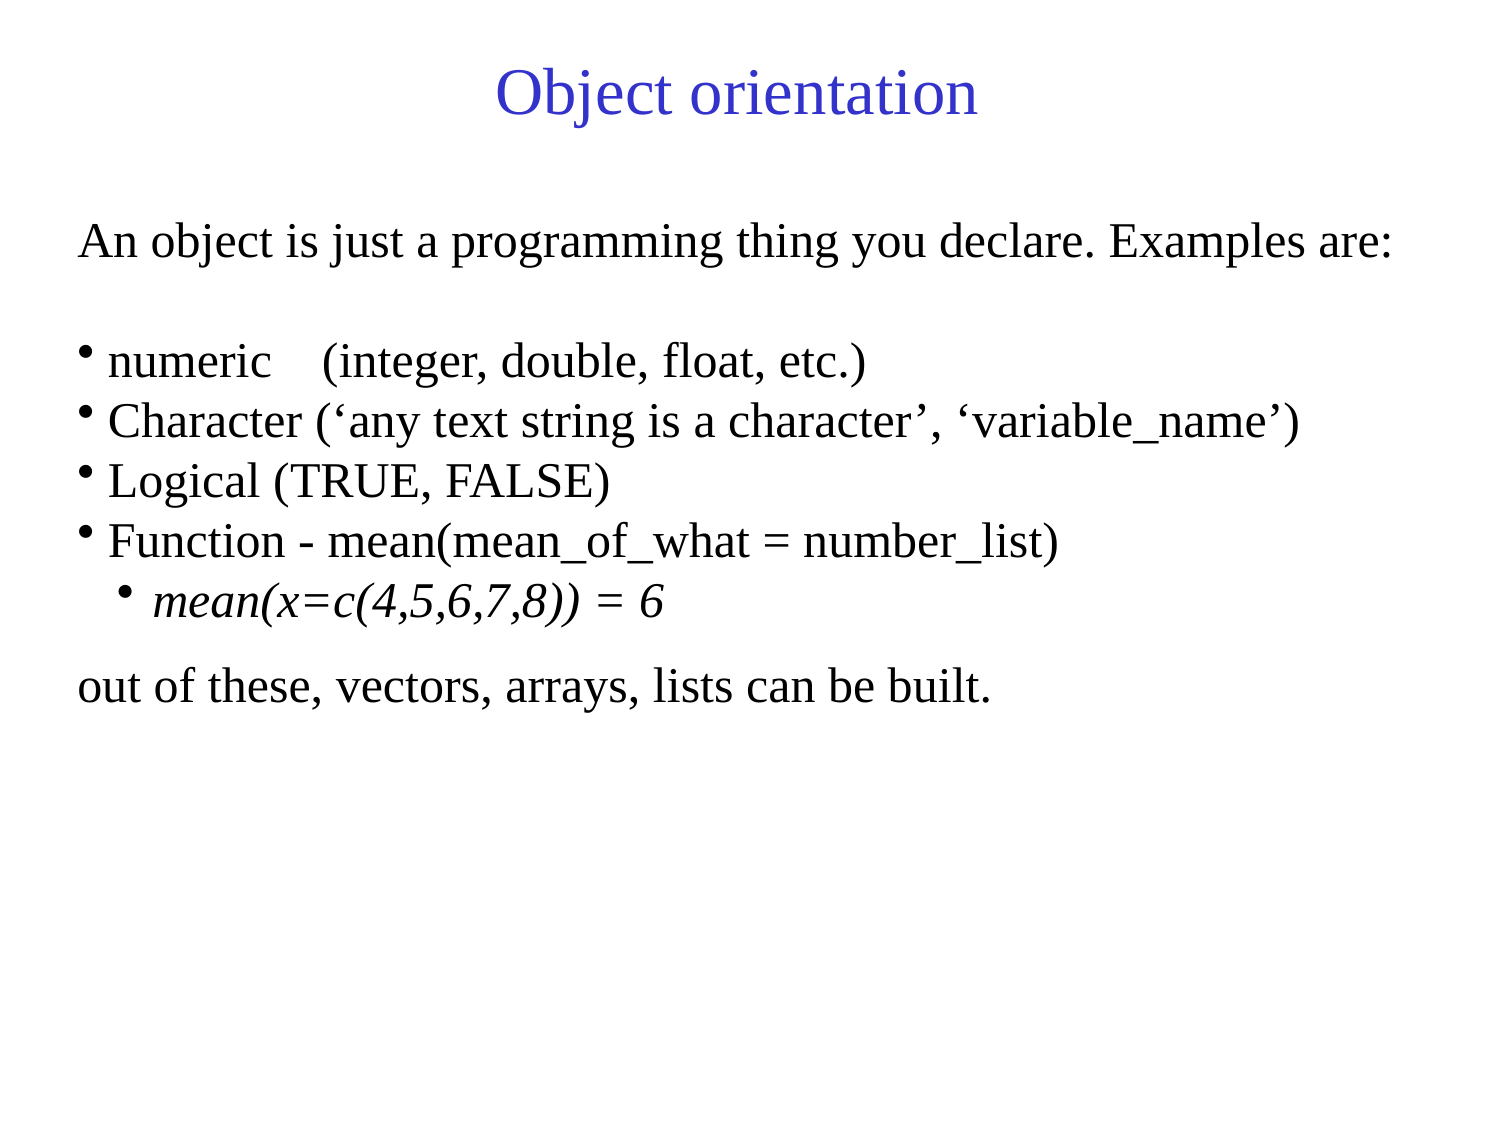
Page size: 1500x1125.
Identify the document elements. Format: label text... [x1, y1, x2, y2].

title Object orientation [99, 37, 1375, 138]
text_box An object is just a programming thing you declare. Examples are: numeric (integer, double, float, etc.) Character (‘any text string is a character’, ‘variable_name’) Logical (TRUE, FALSE) Function - mean(mean_of_what = number_list) mean(x=c(4,5,6,7,8)) = 6 out of these, vectors, arrays, lists can be built. [62, 199, 1438, 805]
